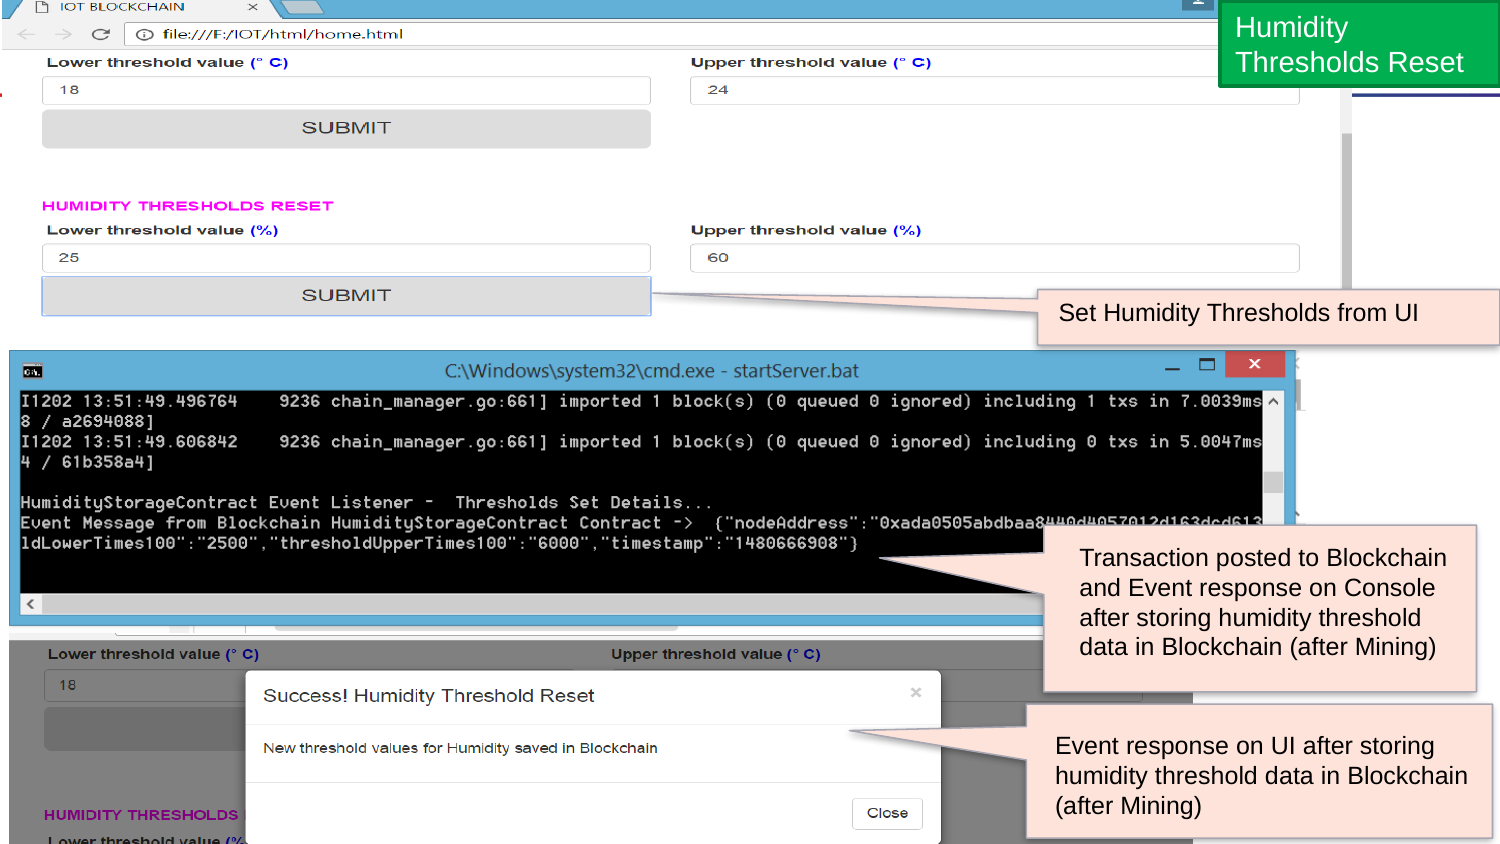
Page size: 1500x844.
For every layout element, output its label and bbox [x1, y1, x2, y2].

text_box [2, 0, 1500, 844]
